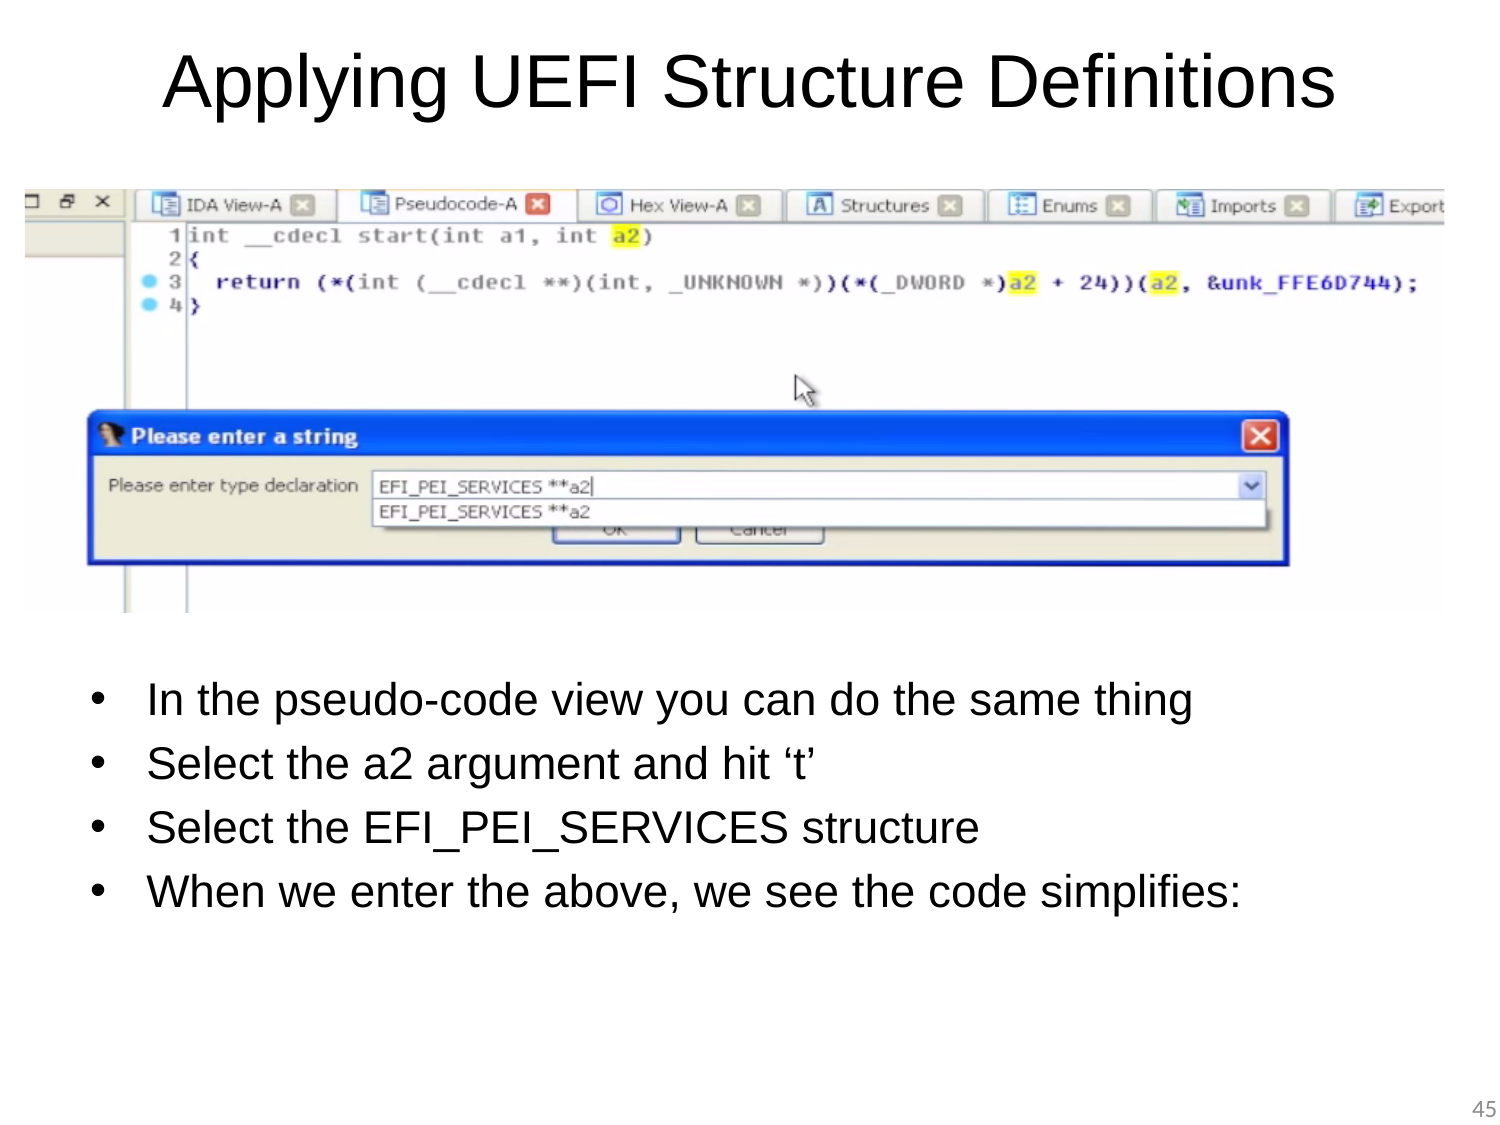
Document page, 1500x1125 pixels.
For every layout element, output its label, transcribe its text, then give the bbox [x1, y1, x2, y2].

slide_number 45 [1162, 1077, 1500, 1125]
picture [24, 189, 1445, 613]
title Applying UEFI Structure Definitions [75, 0, 1425, 156]
list In the pseudo-code view you can do the same thing Select the a2 argument and hit ‘t’ Select the EFI_PEI_SERVICES structure When we enter the above, we see the code simplifies: [75, 662, 1425, 1100]
